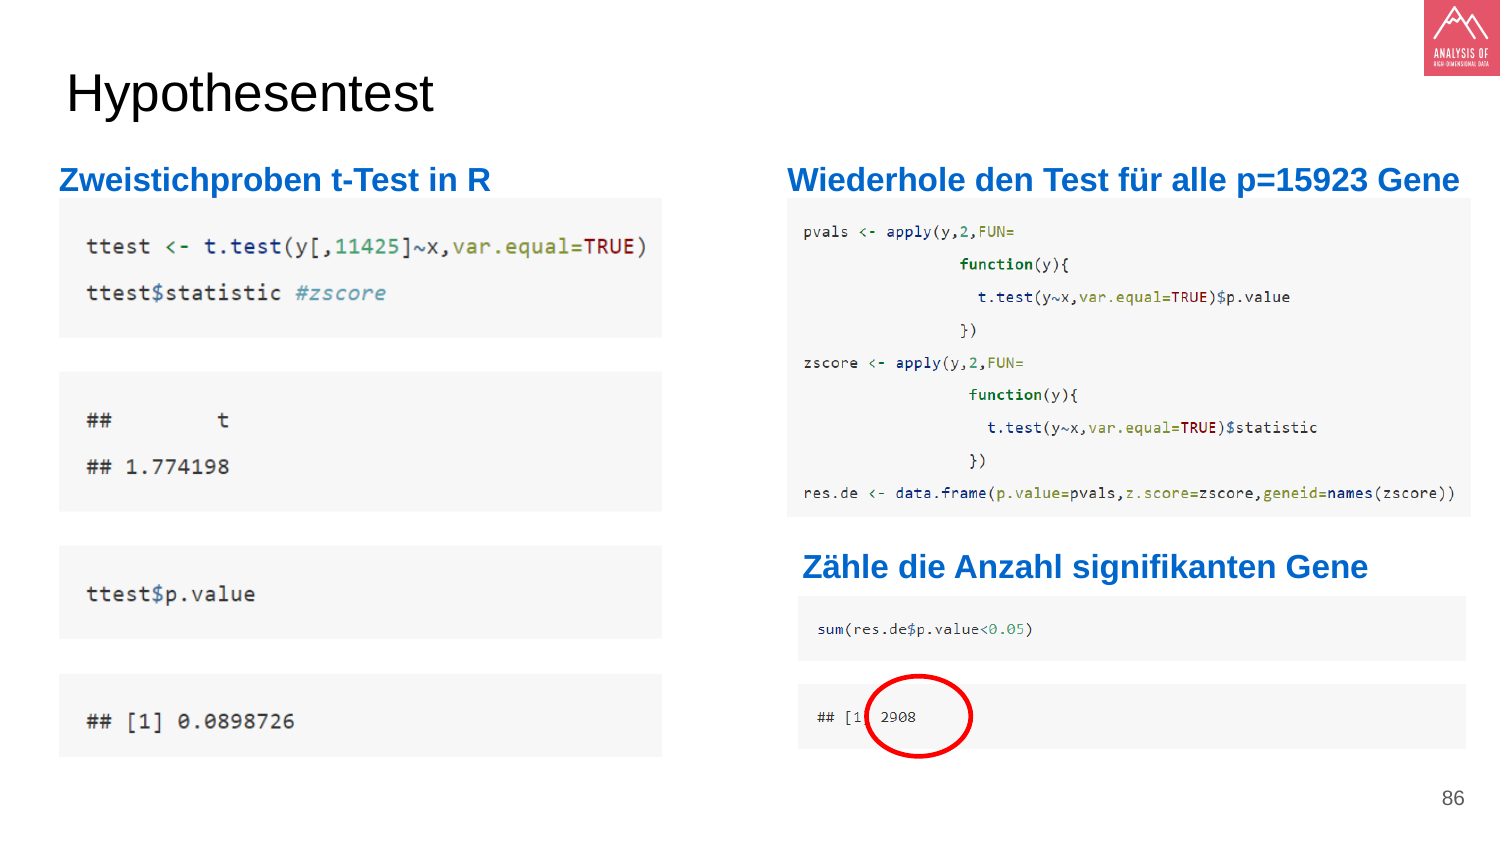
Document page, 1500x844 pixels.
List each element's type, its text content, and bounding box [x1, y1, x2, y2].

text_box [786, 530, 1466, 757]
slide_number ‹#› [1389, 764, 1480, 830]
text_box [786, 157, 1472, 517]
title Hypothesentest [51, 43, 1449, 138]
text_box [58, 157, 697, 757]
picture [1424, 0, 1500, 76]
